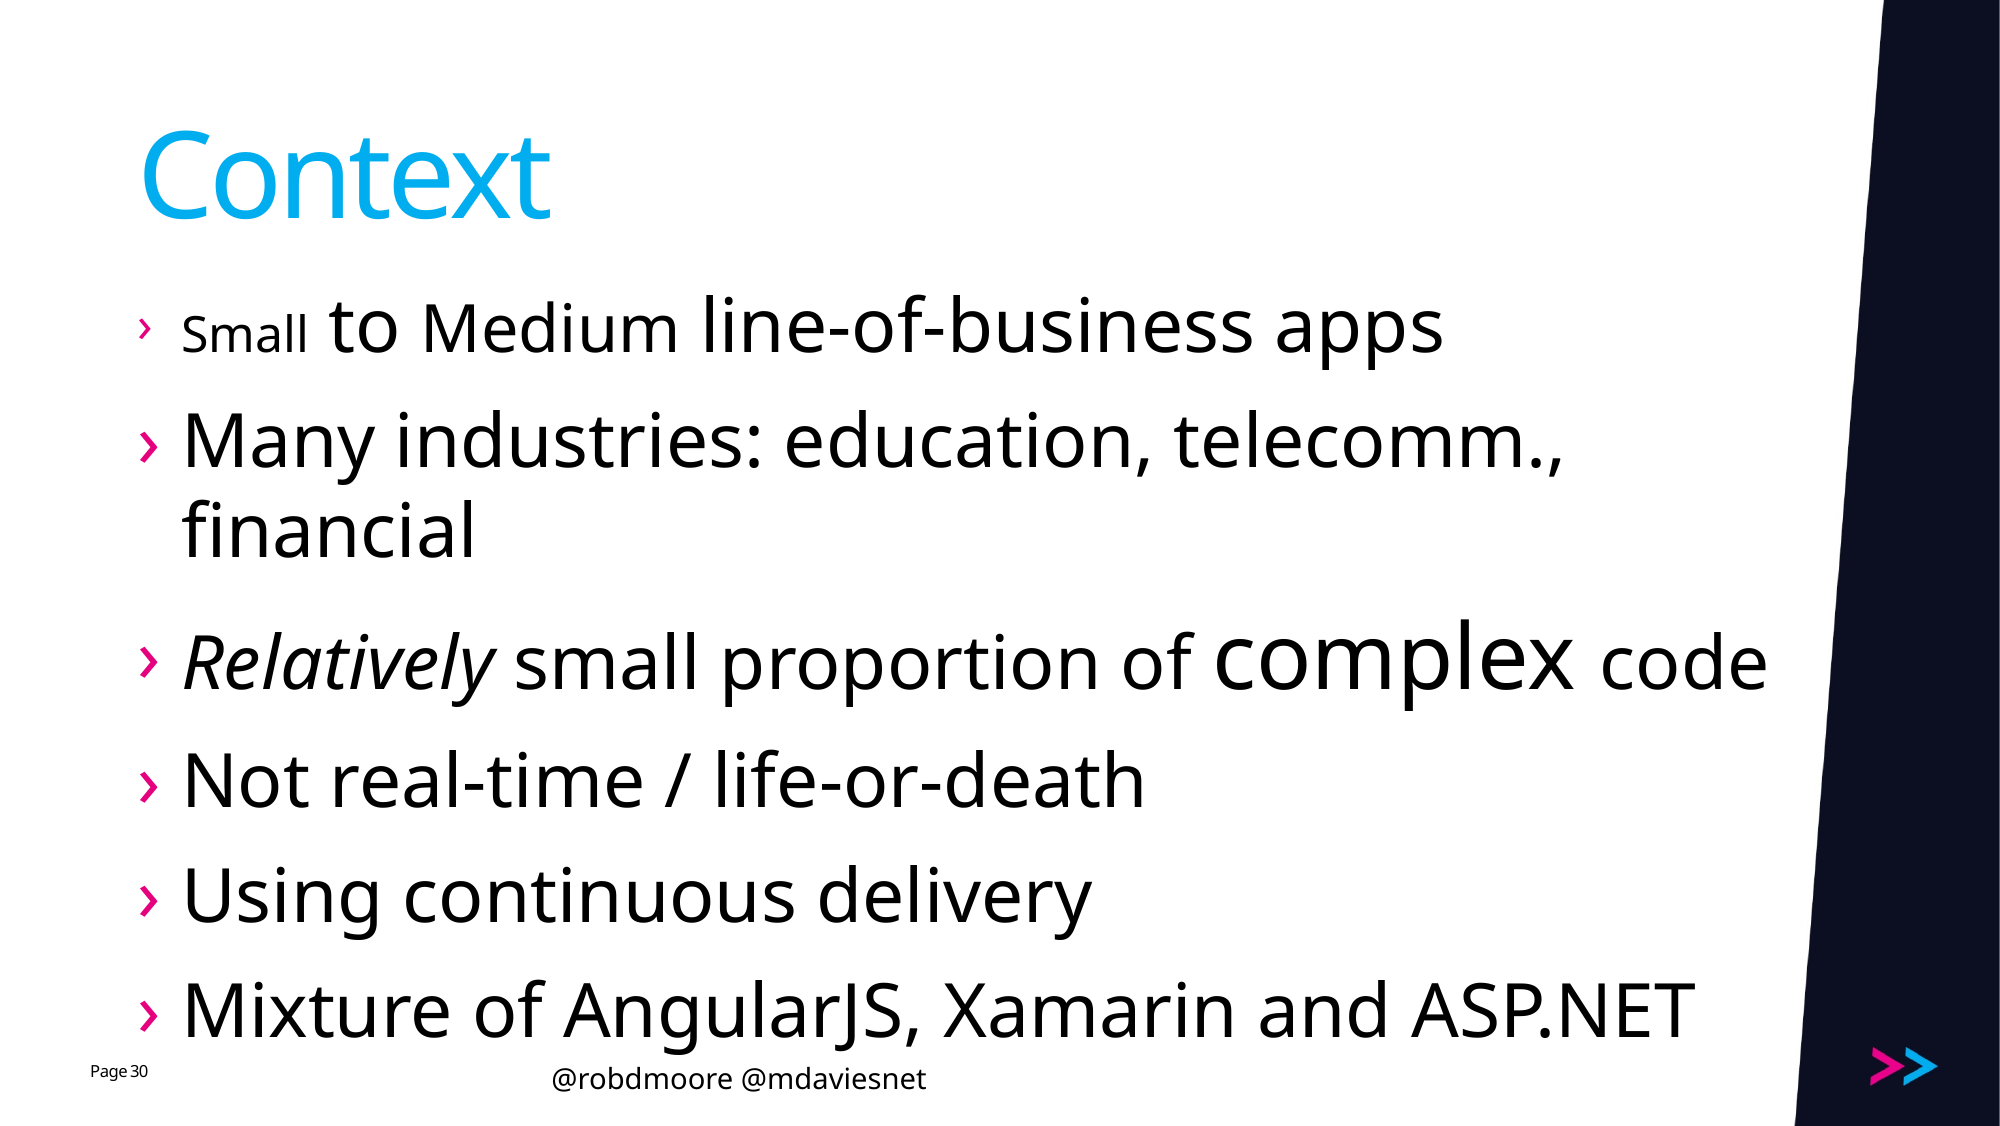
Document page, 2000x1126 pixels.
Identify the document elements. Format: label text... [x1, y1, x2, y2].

title Context [137, 54, 1786, 243]
picture [0, 0, 2000, 1126]
slide_number 30 [130, 1061, 166, 1113]
list Small to Medium line-of-business apps Many industries: education, telecomm., financial Relatively small proportion of complex code Not real-time / life-or-death Using continuous delivery Mixture of AngularJS, Xamarin and ASP.NET [137, 277, 1786, 1021]
